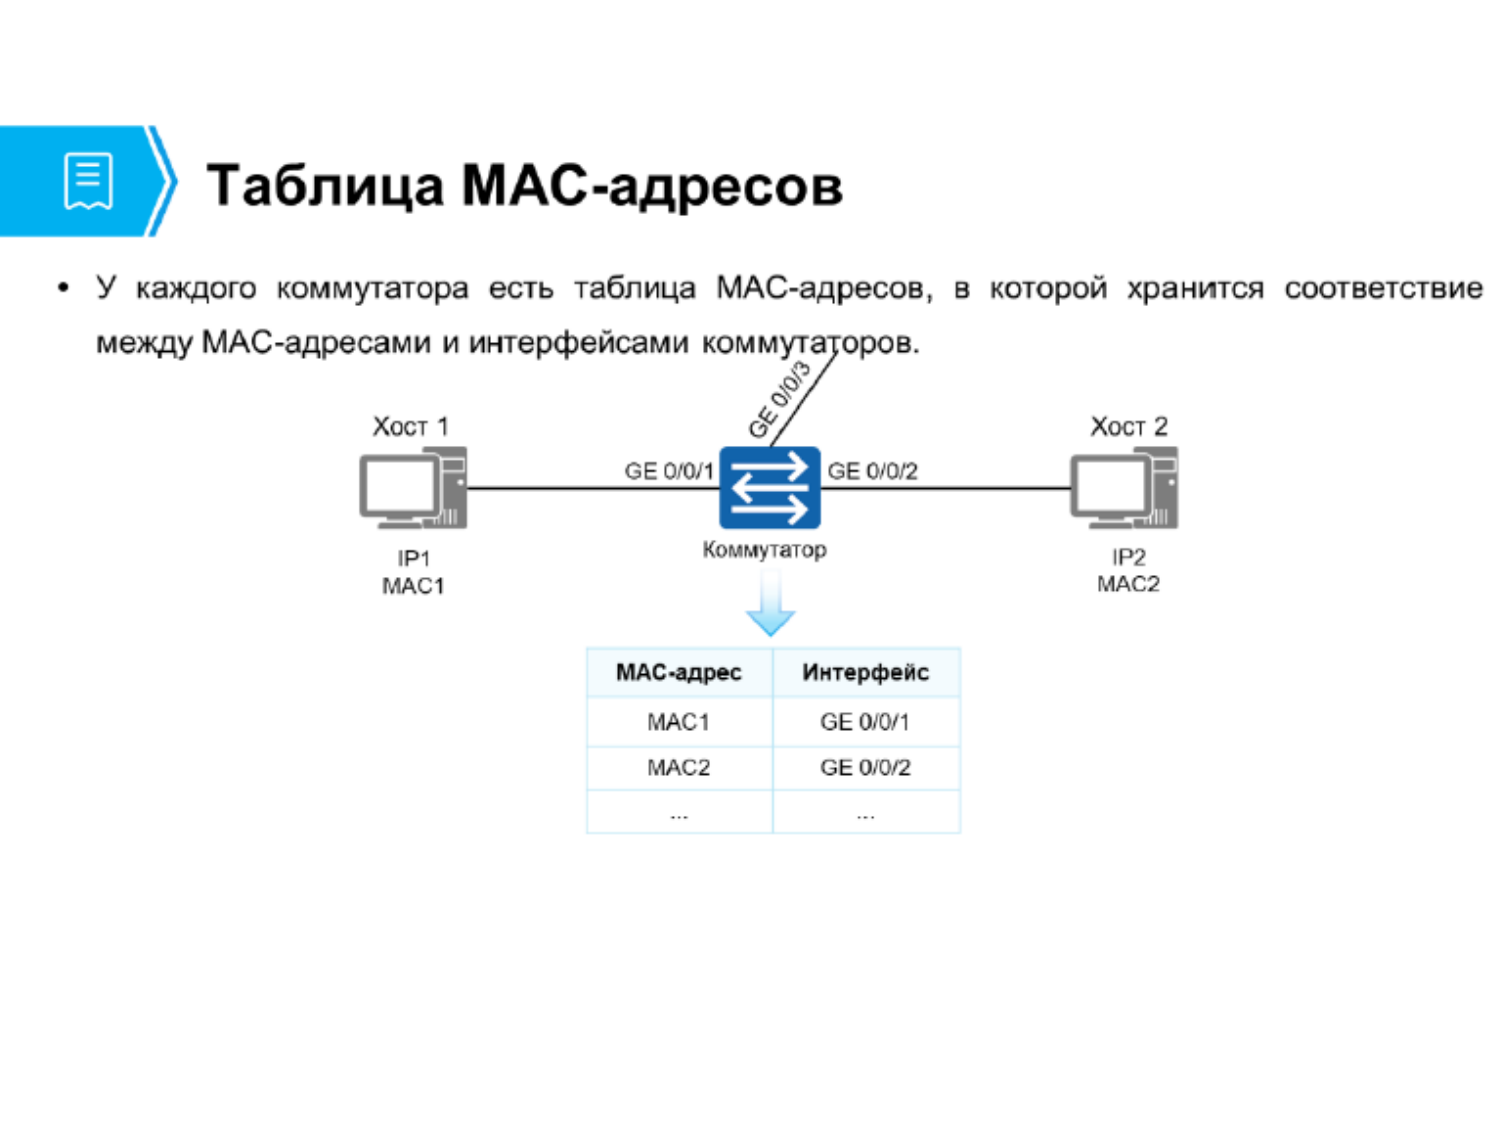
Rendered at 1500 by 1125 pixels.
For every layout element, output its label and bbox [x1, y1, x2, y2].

list [0, 120, 1500, 860]
